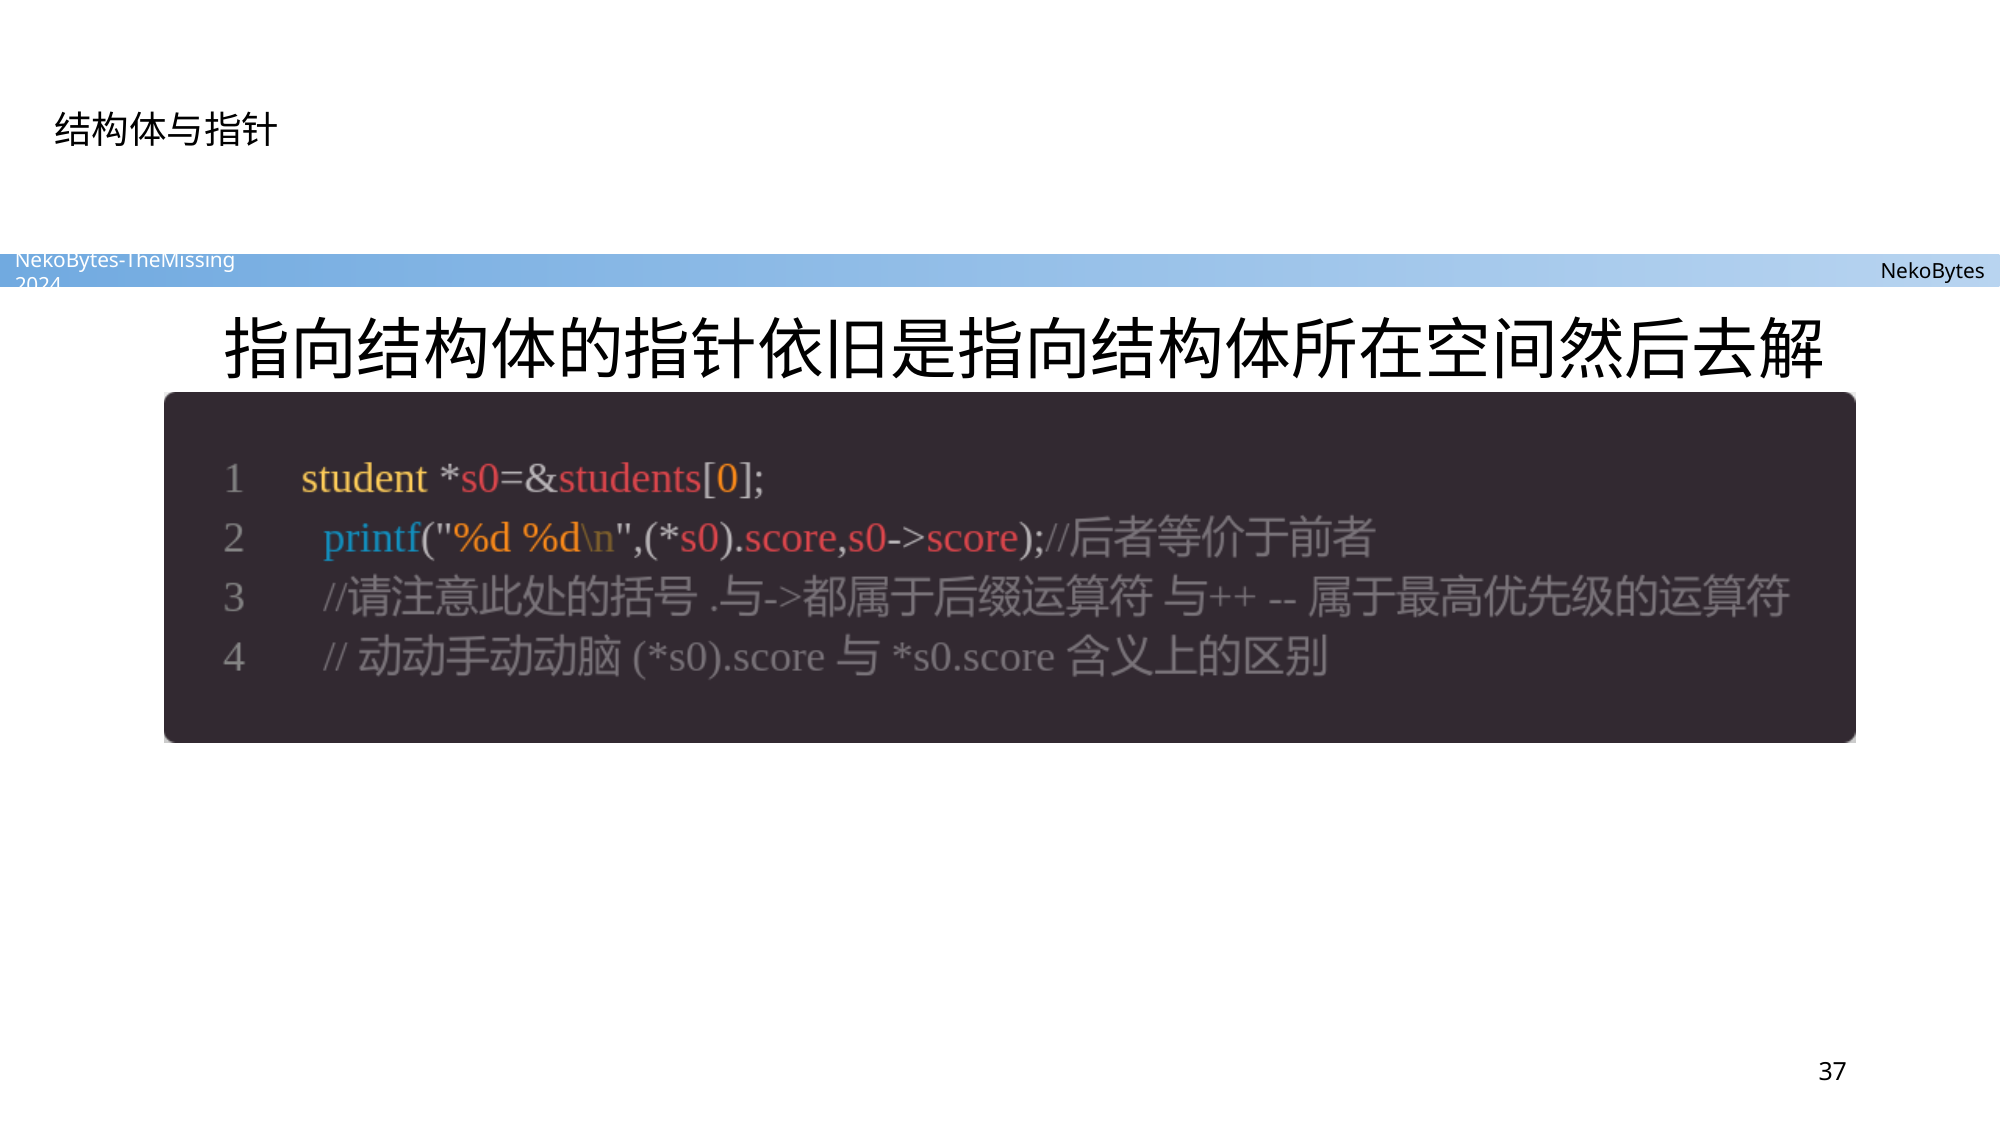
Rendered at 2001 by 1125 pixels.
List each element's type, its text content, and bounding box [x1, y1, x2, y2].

list 指向结构体的指针依旧是指向结构体所在空间然后去解释这片空间的内容，定义与其他类型无异。 借助结构体指针访问成员变量时，有以下两种方式： [137, 299, 1863, 1013]
title 结构体与指针 [39, 19, 1764, 237]
slide_number 37 [1412, 1042, 1863, 1103]
picture [164, 392, 1856, 743]
